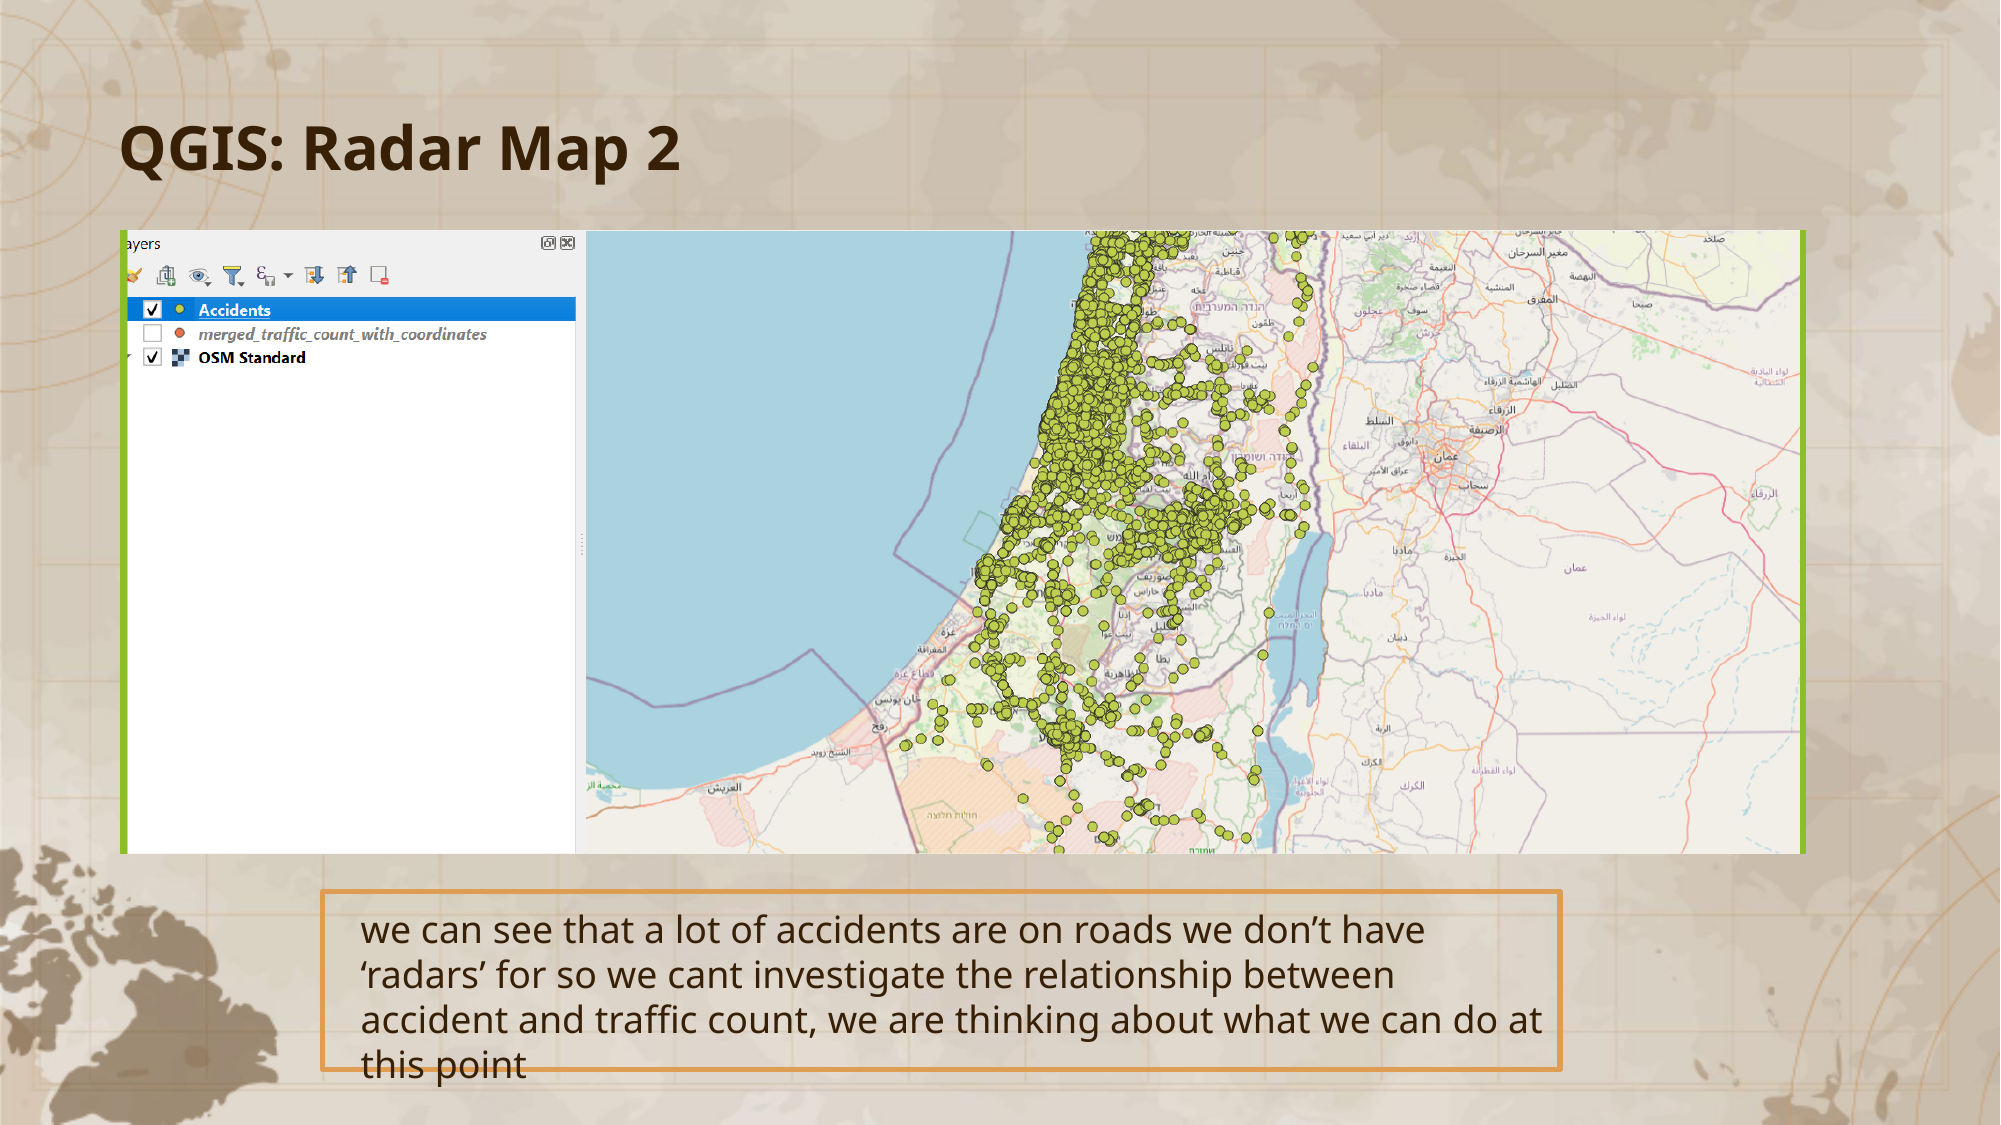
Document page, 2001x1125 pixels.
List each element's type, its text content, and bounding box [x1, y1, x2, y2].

subtitle we can see that a lot of accidents are on roads we don’t have ‘radars’ for so we cant investigate the relationship between accident and traffic count, we are thinking about what we can do at this point [322, 891, 1560, 1070]
picture [0, 0, 2000, 1125]
title QGIS: Radar Map 2 [98, 88, 1784, 215]
